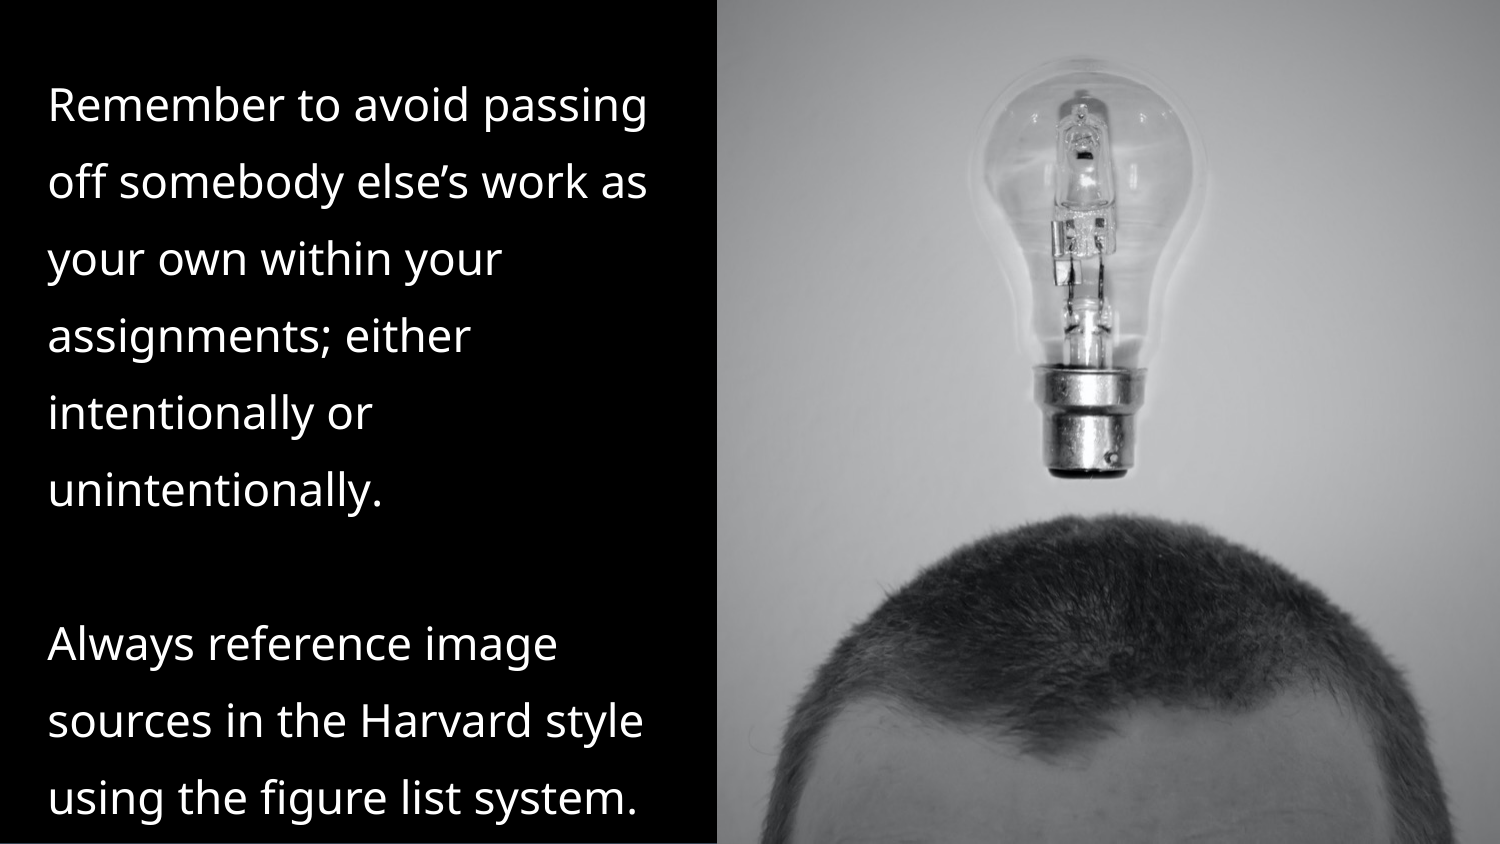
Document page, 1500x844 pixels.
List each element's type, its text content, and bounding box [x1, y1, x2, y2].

text_box Remember to avoid passing off somebody else’s work as your own within your assignments; either intentionally or unintentionally. Always reference image sources in the Harvard style using the figure list system. [32, 46, 704, 844]
text_box [0, 0, 717, 844]
picture [717, 0, 1500, 844]
